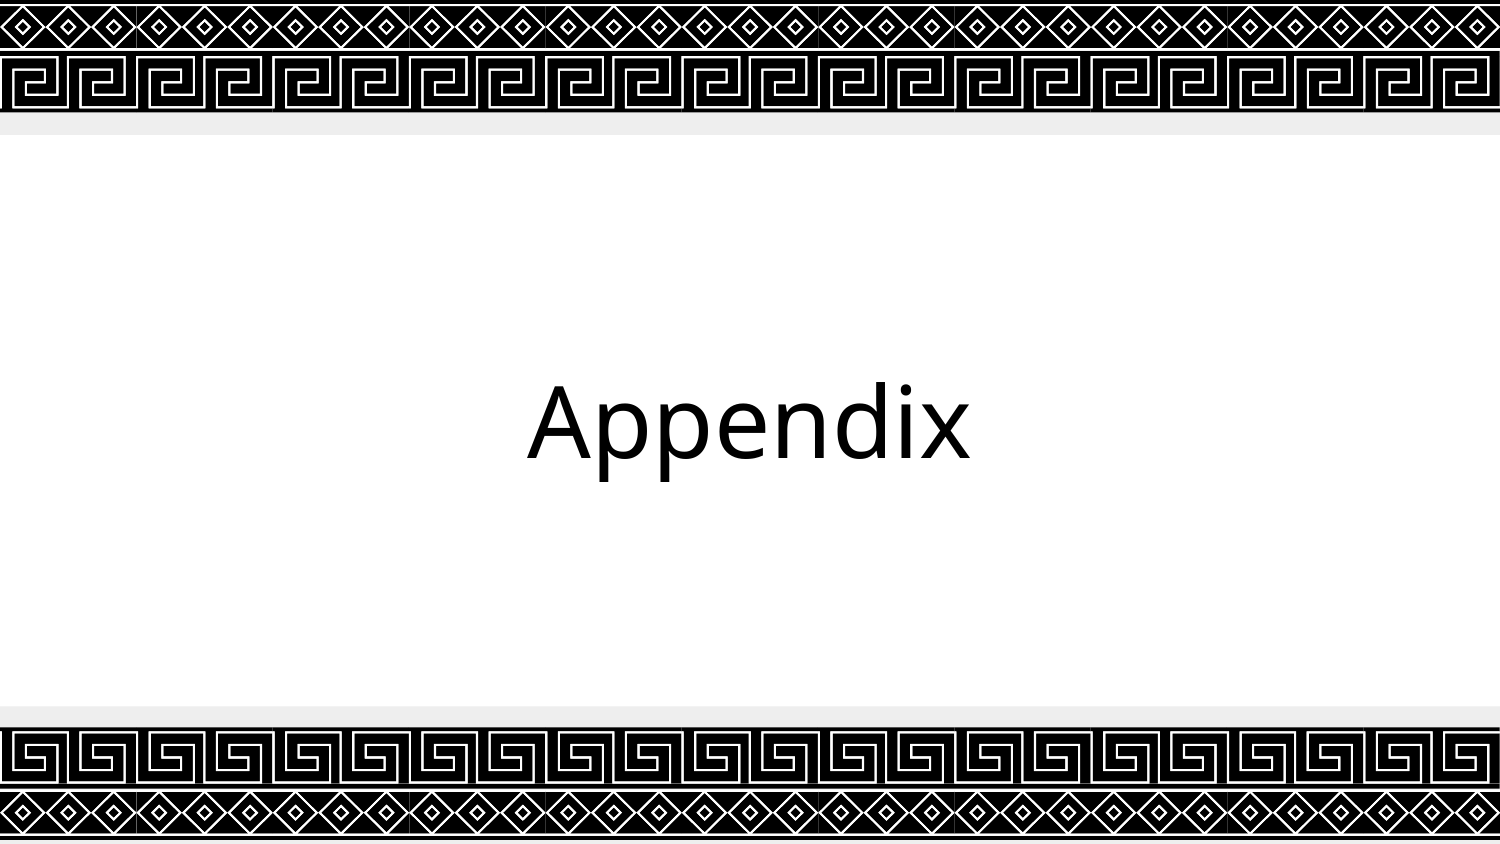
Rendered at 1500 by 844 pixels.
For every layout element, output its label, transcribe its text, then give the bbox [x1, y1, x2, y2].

title Appendix [206, 350, 1294, 494]
